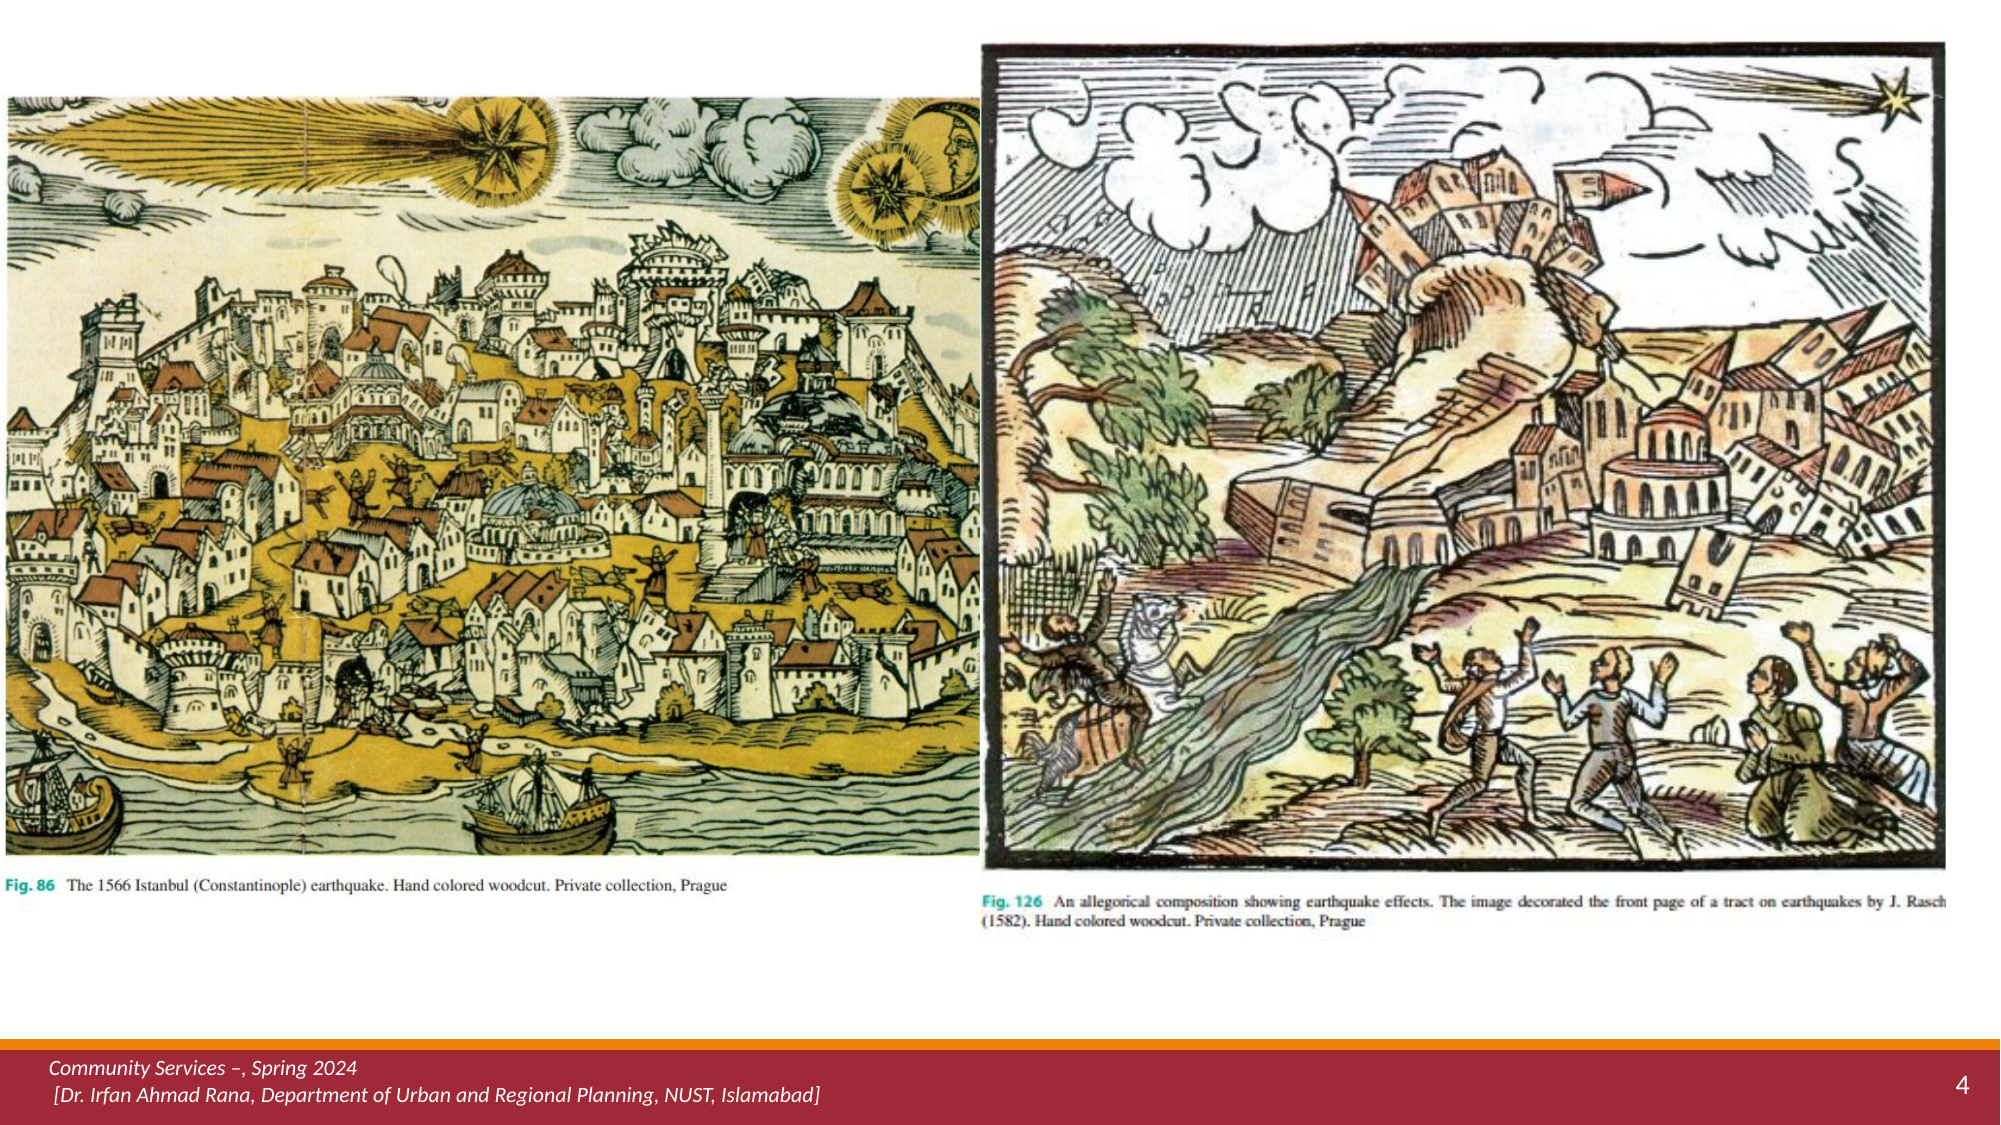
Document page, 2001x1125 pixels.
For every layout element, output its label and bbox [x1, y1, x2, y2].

picture [979, 26, 1947, 950]
list [0, 92, 976, 937]
